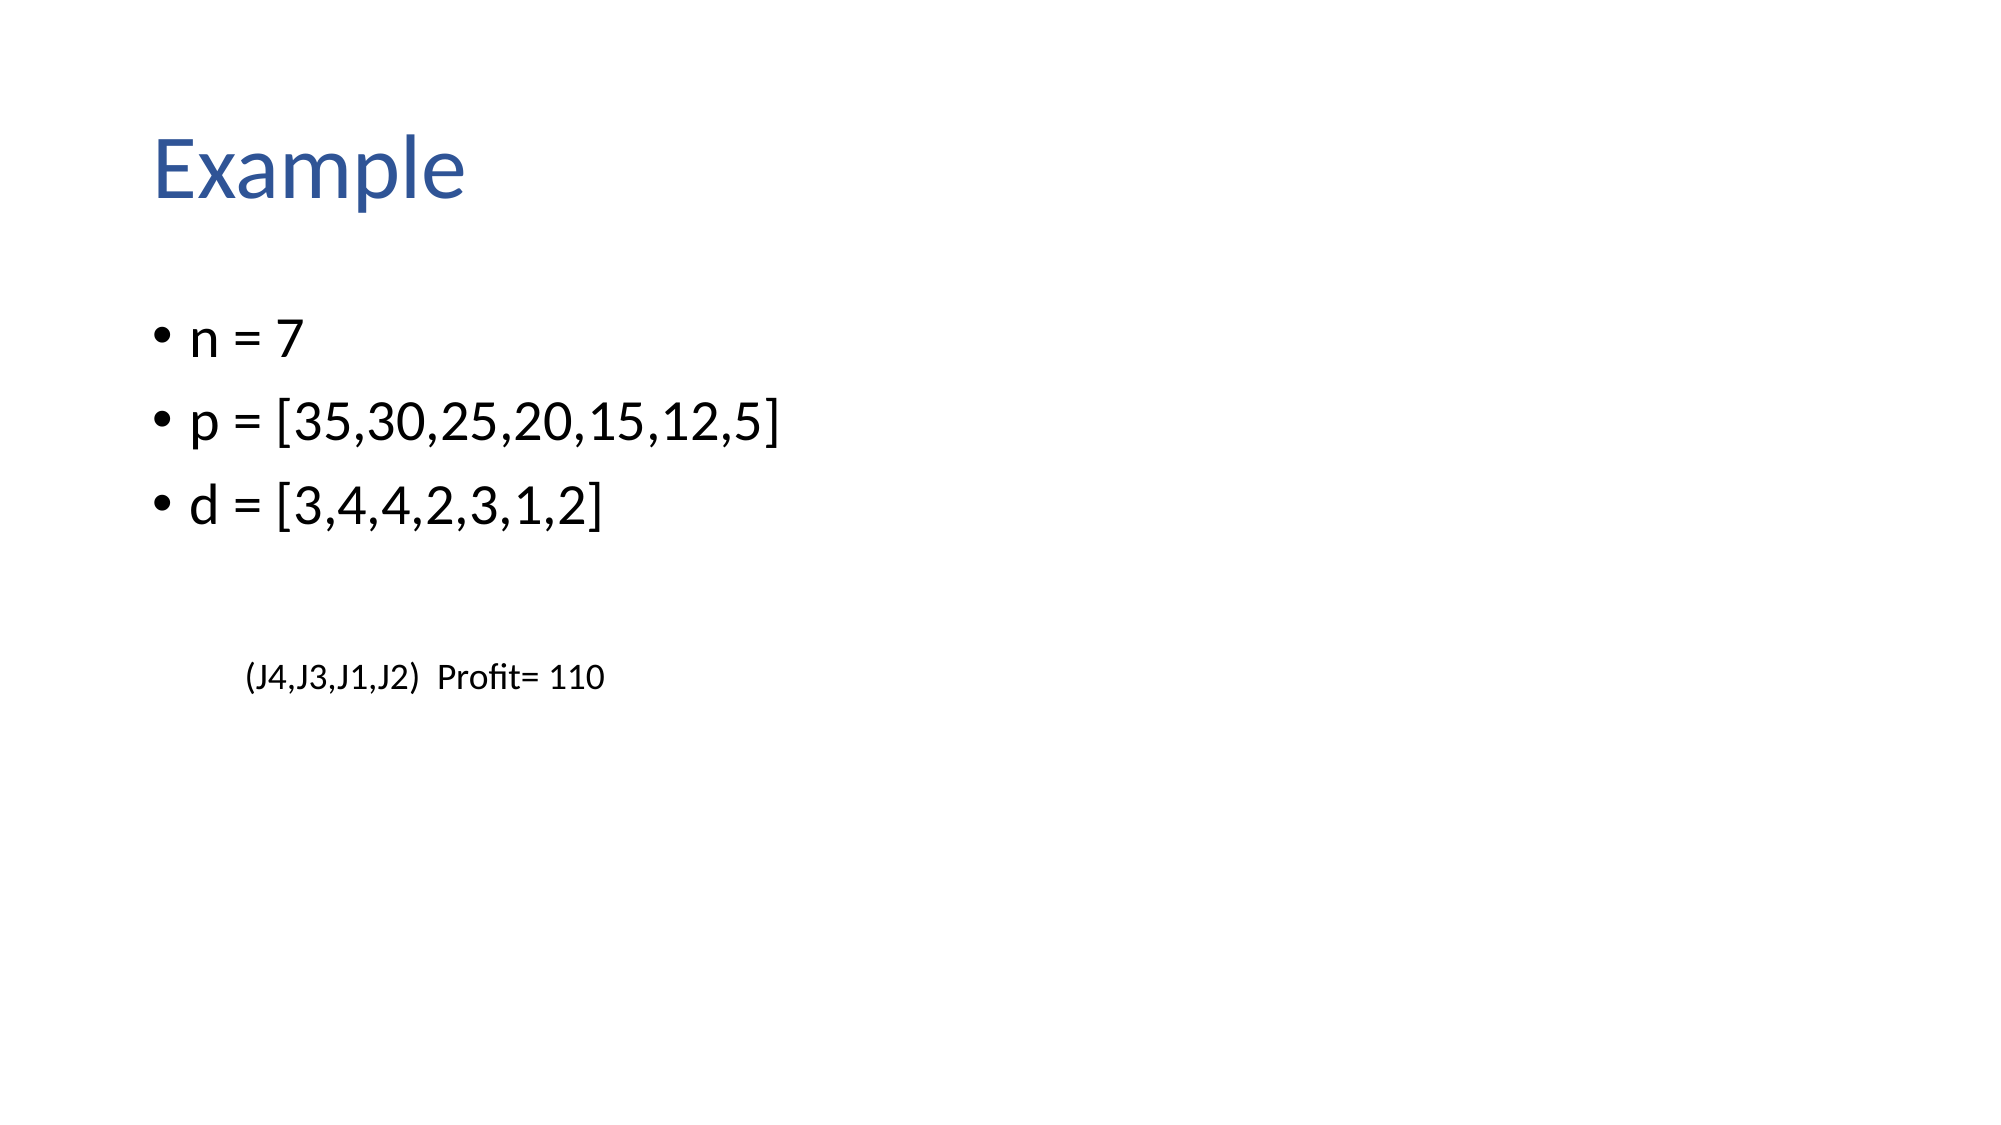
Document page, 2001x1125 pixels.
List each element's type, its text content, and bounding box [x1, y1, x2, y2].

title Example [137, 59, 1863, 278]
text_box (J4,J3,J1,J2) Profit= 110 [229, 644, 1113, 705]
list n = 7 p = [35,30,25,20,15,12,5] d = [3,4,4,2,3,1,2] [137, 299, 1863, 551]
